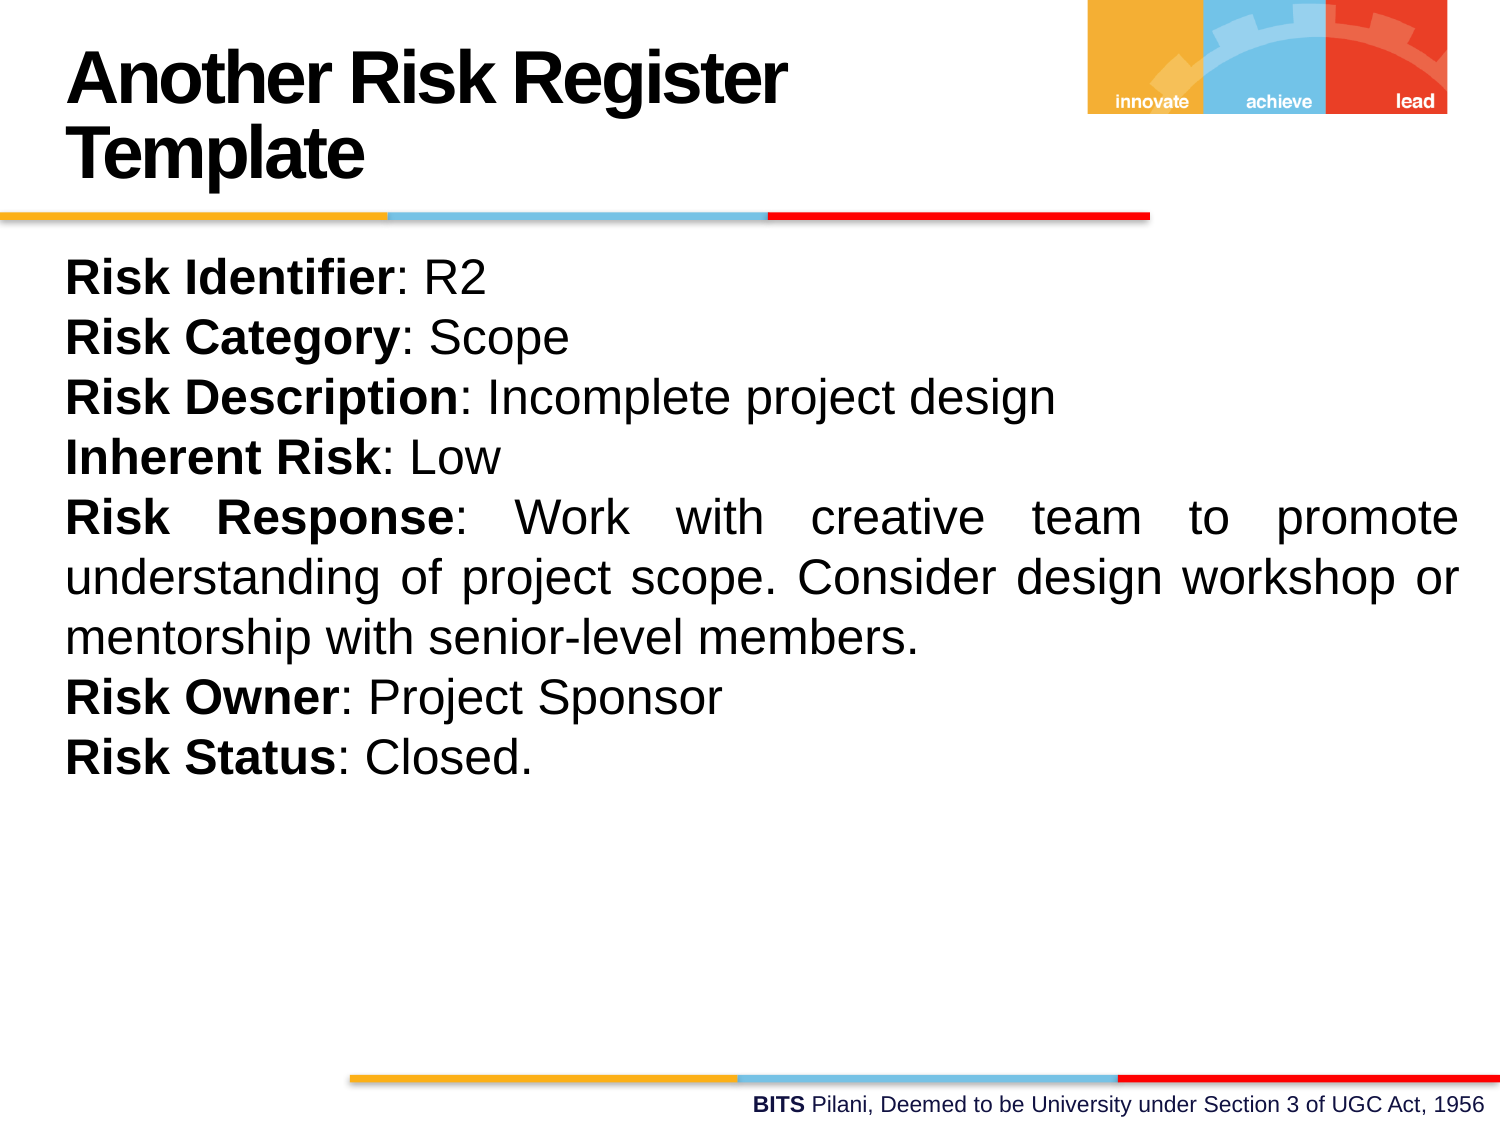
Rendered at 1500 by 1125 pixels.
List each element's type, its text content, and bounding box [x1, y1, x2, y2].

picture [1087, 0, 1448, 114]
list Another Risk Register Template [50, 24, 1088, 213]
text_box Risk Identifier: R2 Risk Category: Scope Risk Description: Incomplete project design Inherent Risk: Low Risk Response: Work with creative team to promote understanding of project scope. Consider design workshop or mentorship with senior-level members. Risk Owner: Project Sponsor Risk Status: Closed. [49, 237, 1475, 853]
